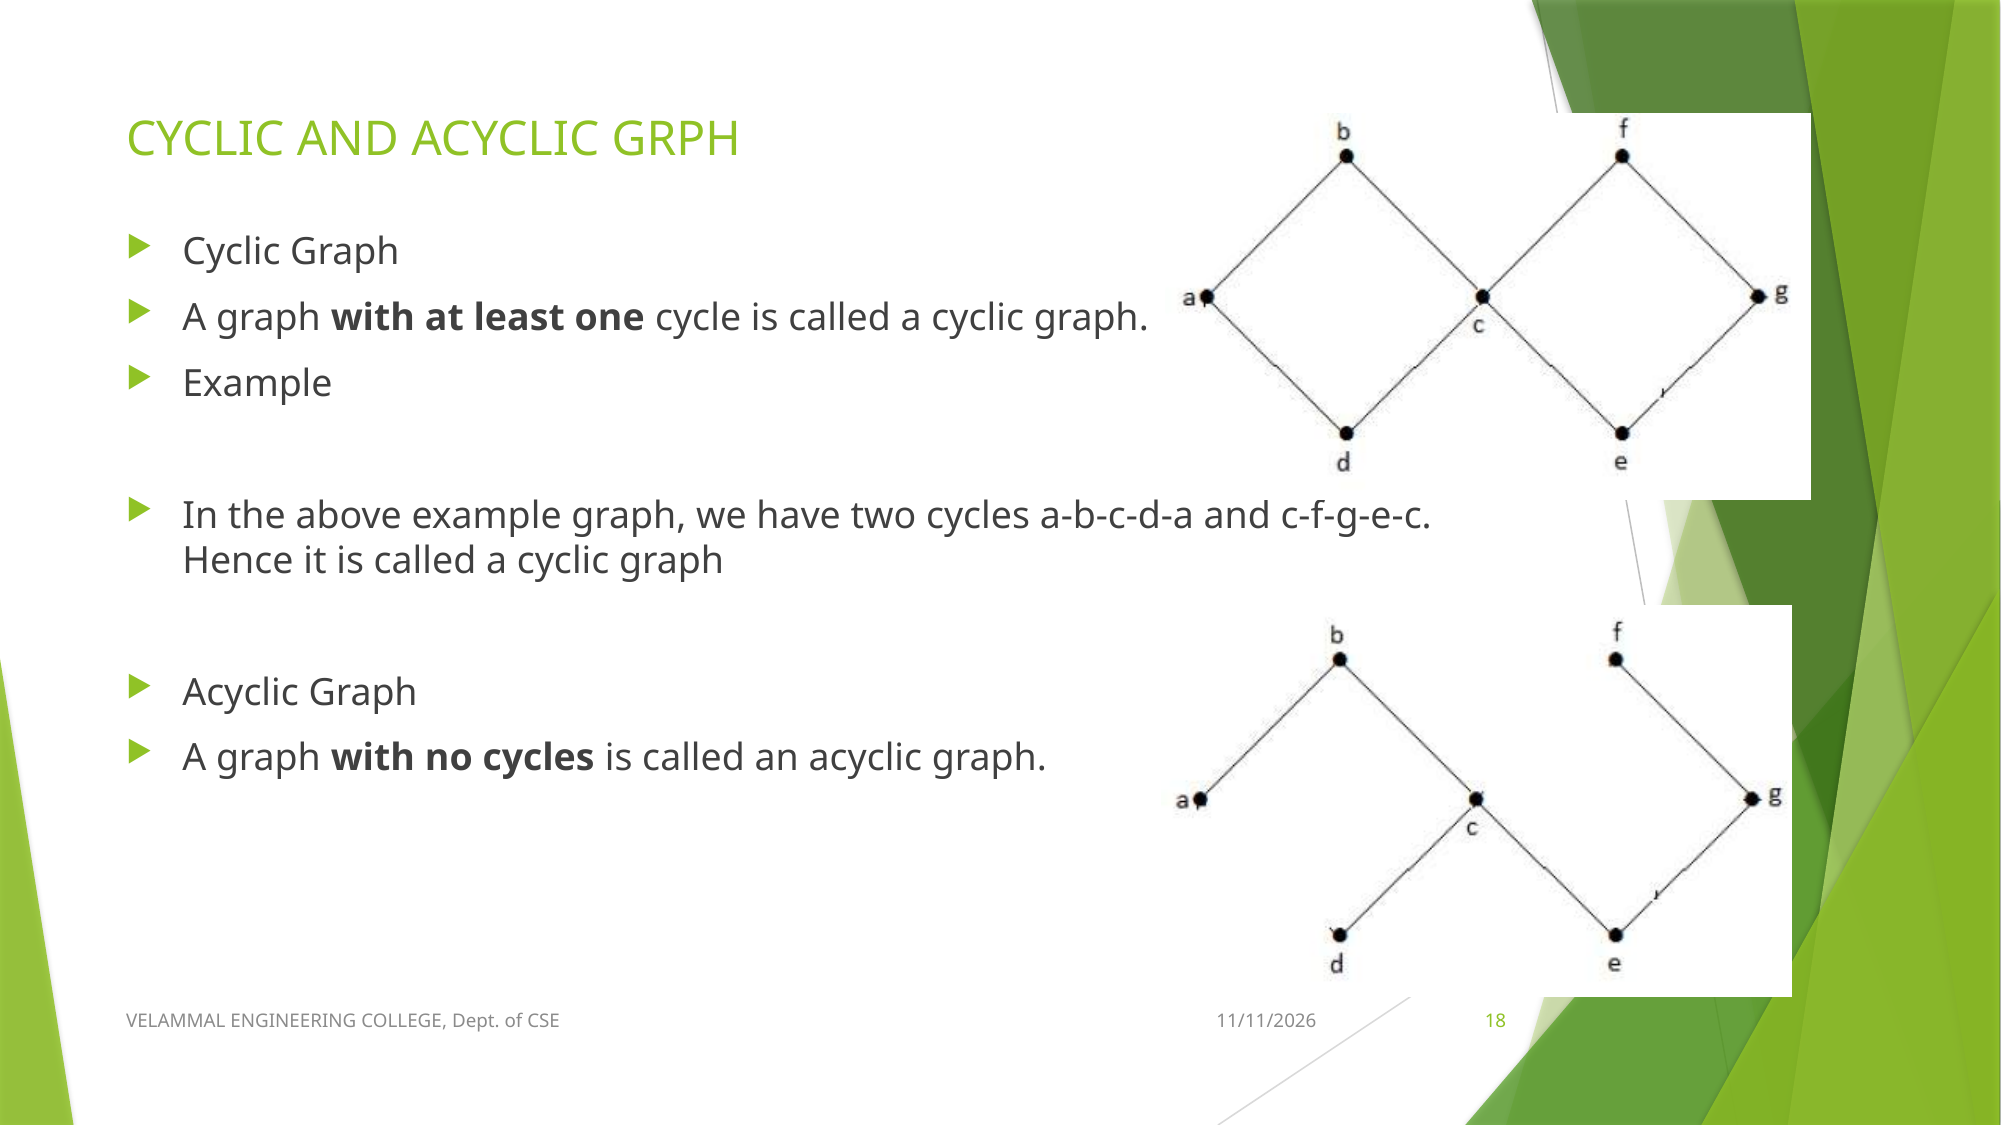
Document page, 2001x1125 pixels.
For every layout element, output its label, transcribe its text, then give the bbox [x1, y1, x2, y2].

list Cyclic Graph A graph with at least one cycle is called a cyclic graph. Example In the above example graph, we have two cycles a-b-c-d-a and c-f-g-e-c. Hence it is called a cyclic graph Acyclic Graph A graph with no cycles is called an acyclic graph. [111, 219, 1522, 991]
picture [1164, 113, 1812, 501]
footer VELAMMAL ENGINEERING COLLEGE, Dept. of CSE [111, 991, 1145, 1051]
slide_number 18 [1409, 1006, 1522, 1051]
title CYCLIC AND ACYCLIC GRPH [111, 99, 1522, 173]
picture [1161, 604, 1792, 997]
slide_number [1181, 1006, 1332, 1051]
